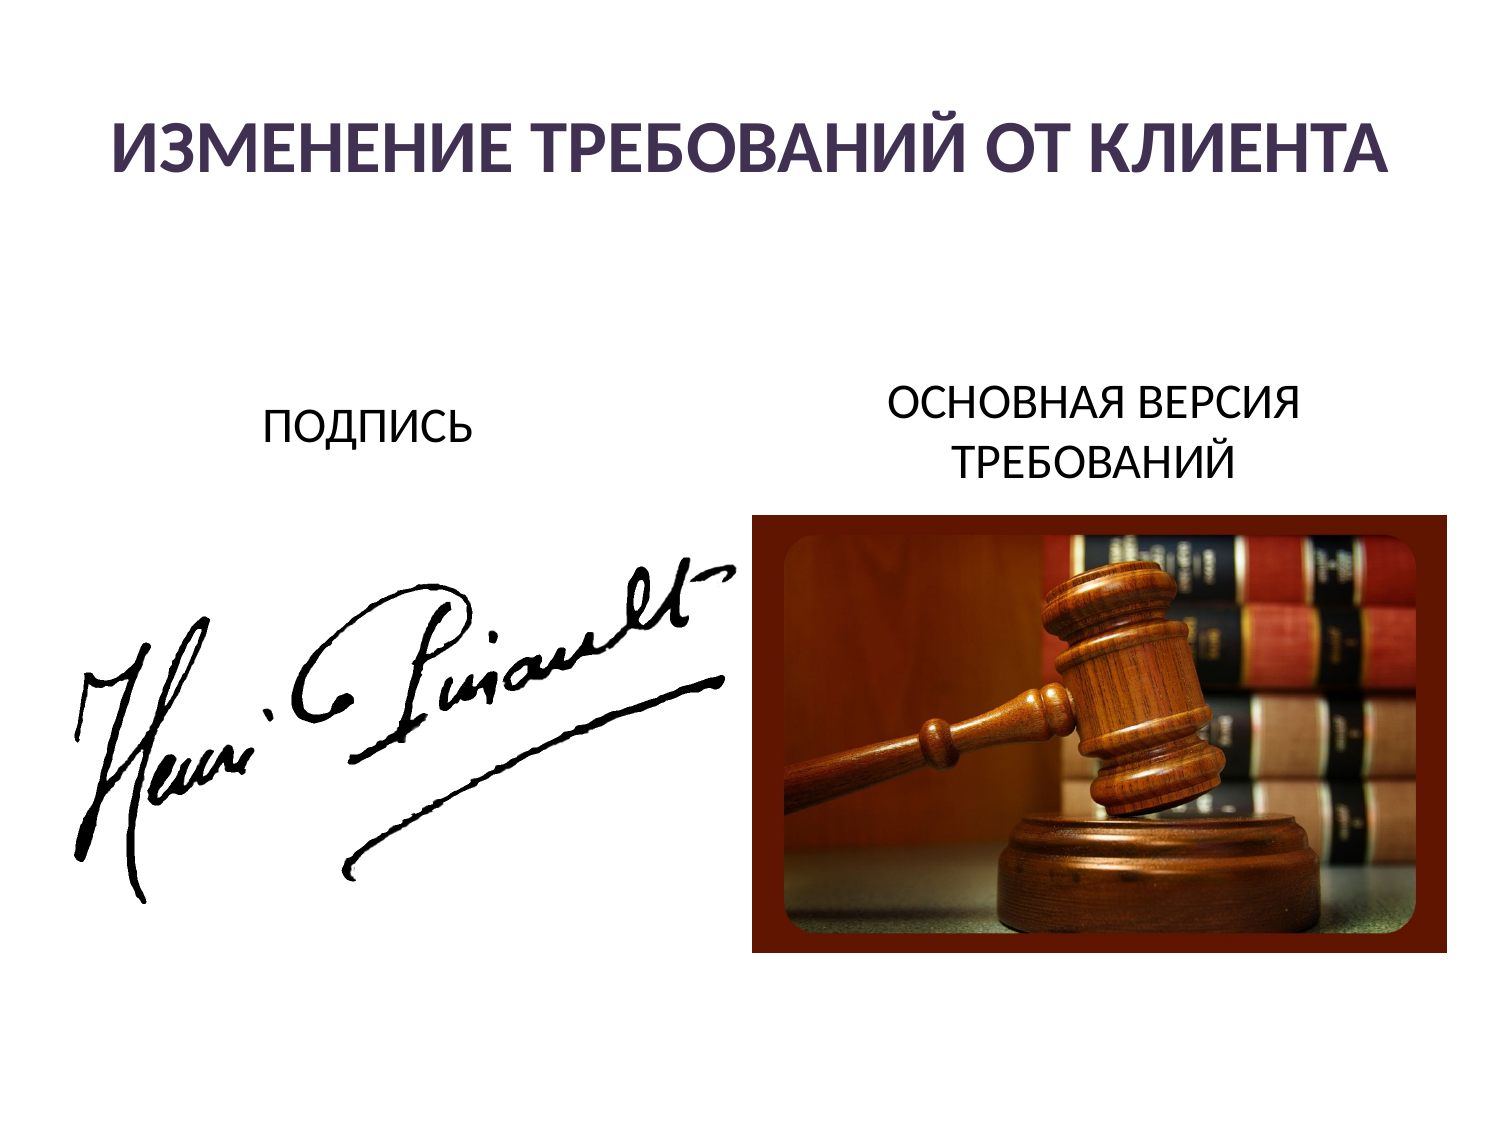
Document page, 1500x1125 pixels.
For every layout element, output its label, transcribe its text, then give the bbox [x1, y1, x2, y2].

picture [752, 514, 1448, 953]
text_box ИЗМЕНЕНИЕ ТРЕБОВАНИЙ ОТ КЛИЕНТА [0, 89, 1500, 195]
text_box ПОДПИСЬ [247, 385, 489, 460]
picture [55, 539, 744, 906]
text_box ОСНОВНАЯ ВЕРСИЯ ТРЕБОВАНИЙ [792, 361, 1397, 496]
